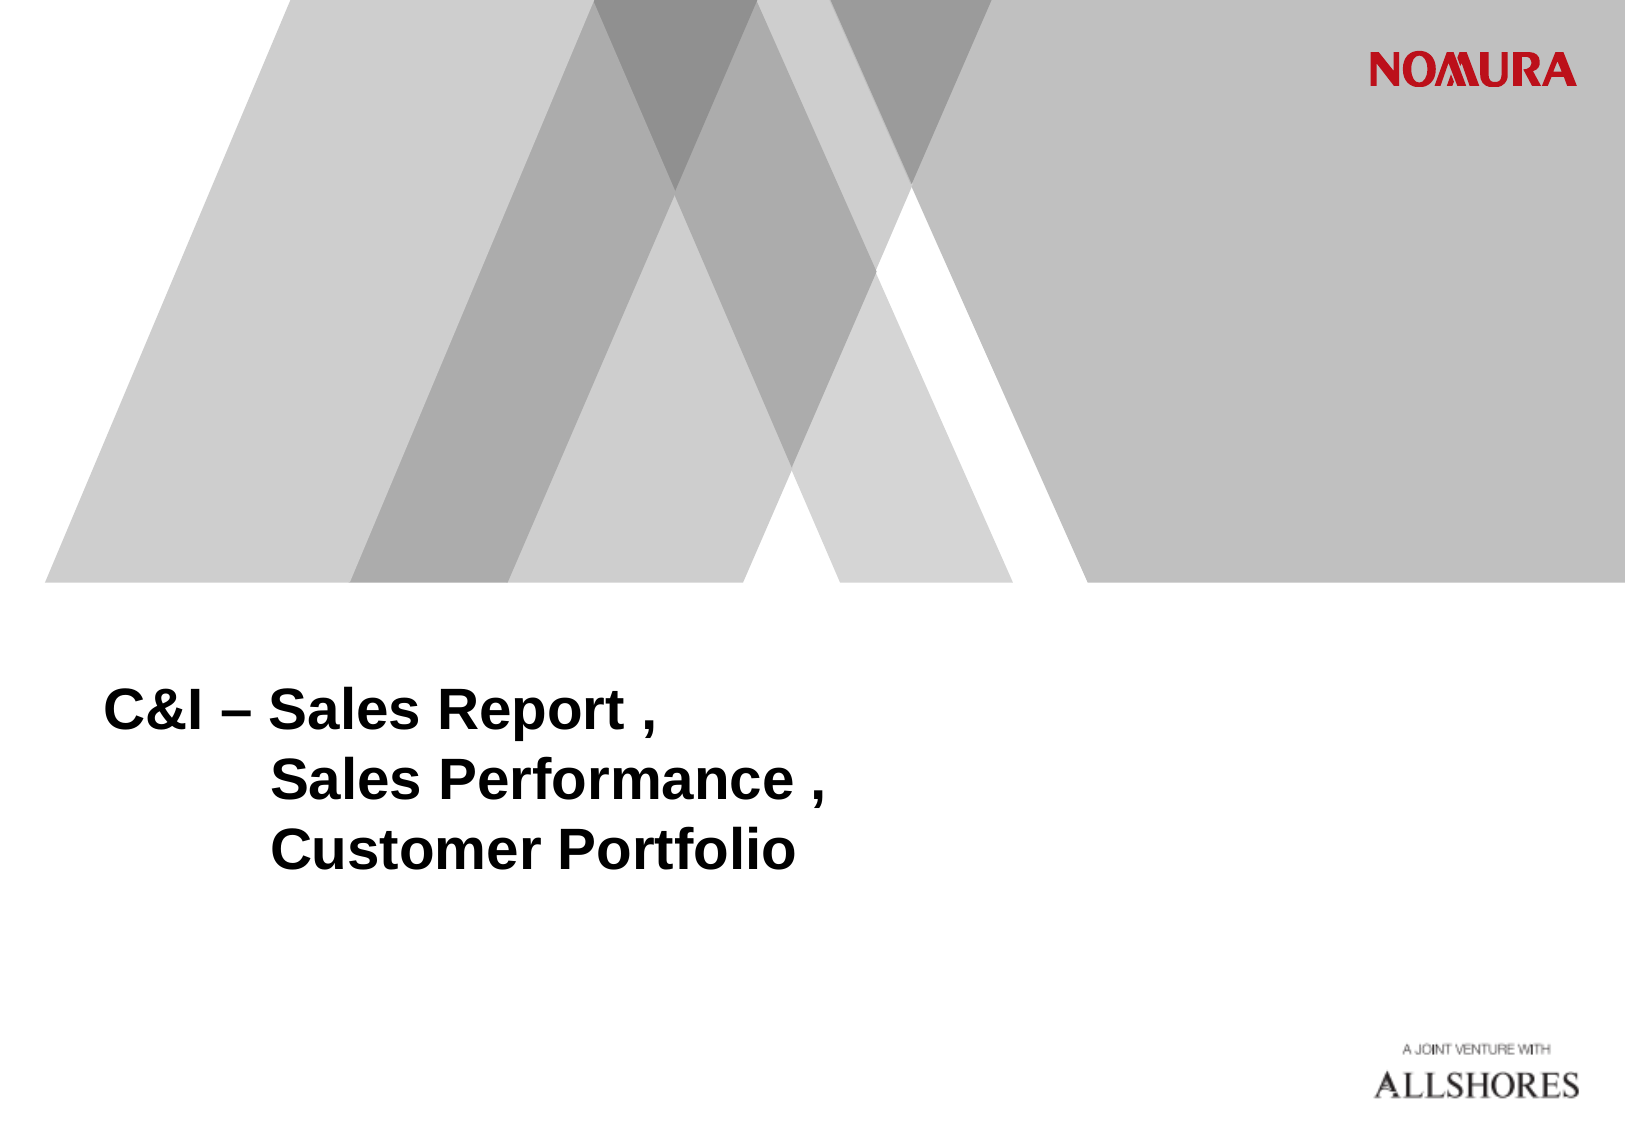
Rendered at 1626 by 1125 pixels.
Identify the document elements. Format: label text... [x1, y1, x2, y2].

list C&I – Sales Report , Sales Performance , Customer Portfolio [103, 668, 919, 881]
